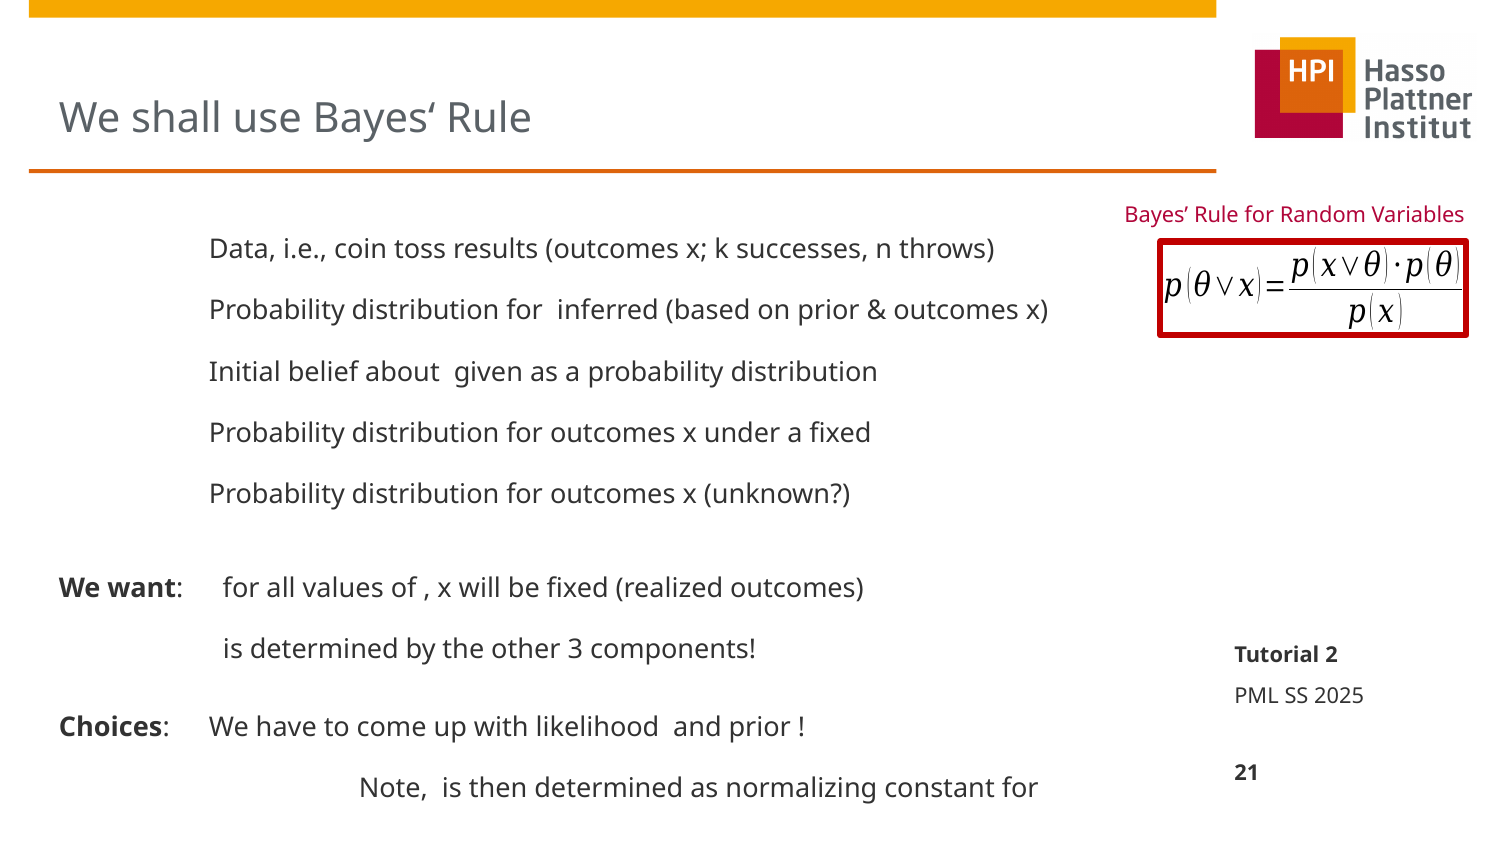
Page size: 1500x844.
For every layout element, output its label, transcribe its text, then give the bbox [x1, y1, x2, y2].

text_box Bayes’ Rule for Random Variables [1126, 189, 1464, 237]
slide_number PML SS 2025 [1216, 681, 1471, 758]
title We shall use Bayes‘ Rule [58, 17, 1187, 170]
footer Tutorial 2 [1216, 584, 1471, 670]
slide_number 21 [1216, 758, 1471, 788]
picture [1252, 33, 1477, 142]
